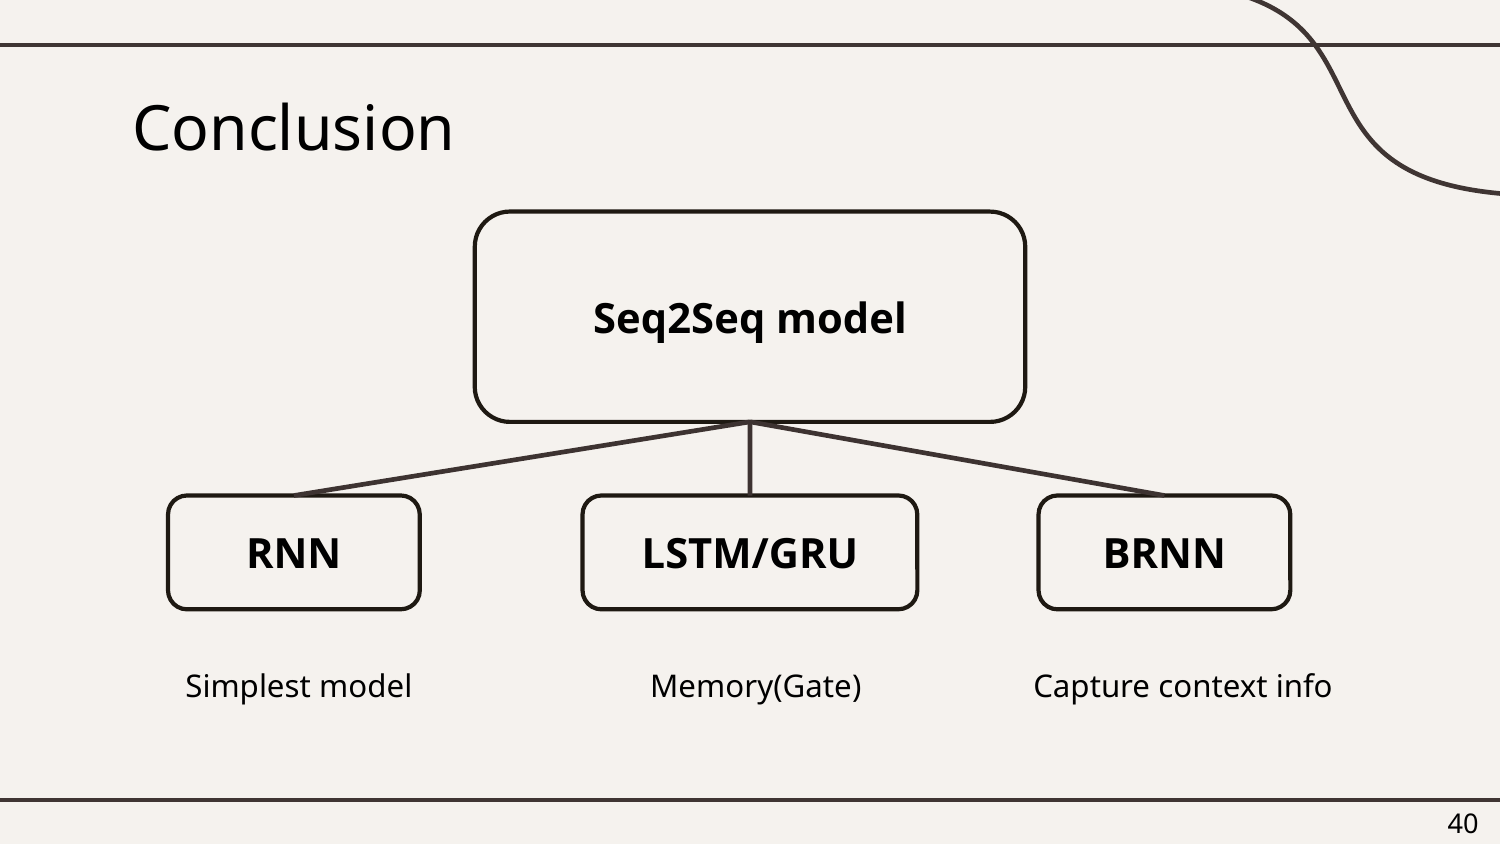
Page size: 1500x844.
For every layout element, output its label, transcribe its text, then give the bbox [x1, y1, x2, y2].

text_box RNN [165, 493, 422, 612]
text_box BRNN [1036, 493, 1293, 612]
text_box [293, 421, 748, 496]
text_box Seq2Seq model [472, 209, 1028, 420]
text_box Simplest model [116, 640, 467, 711]
text_box LSTM/GRU [580, 505, 920, 612]
slide_number 40 [1403, 791, 1494, 844]
text_box Capture context info [968, 640, 1383, 711]
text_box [749, 421, 1165, 496]
title Conclusion [116, 72, 890, 167]
text_box Memory(Gate) [573, 640, 923, 711]
